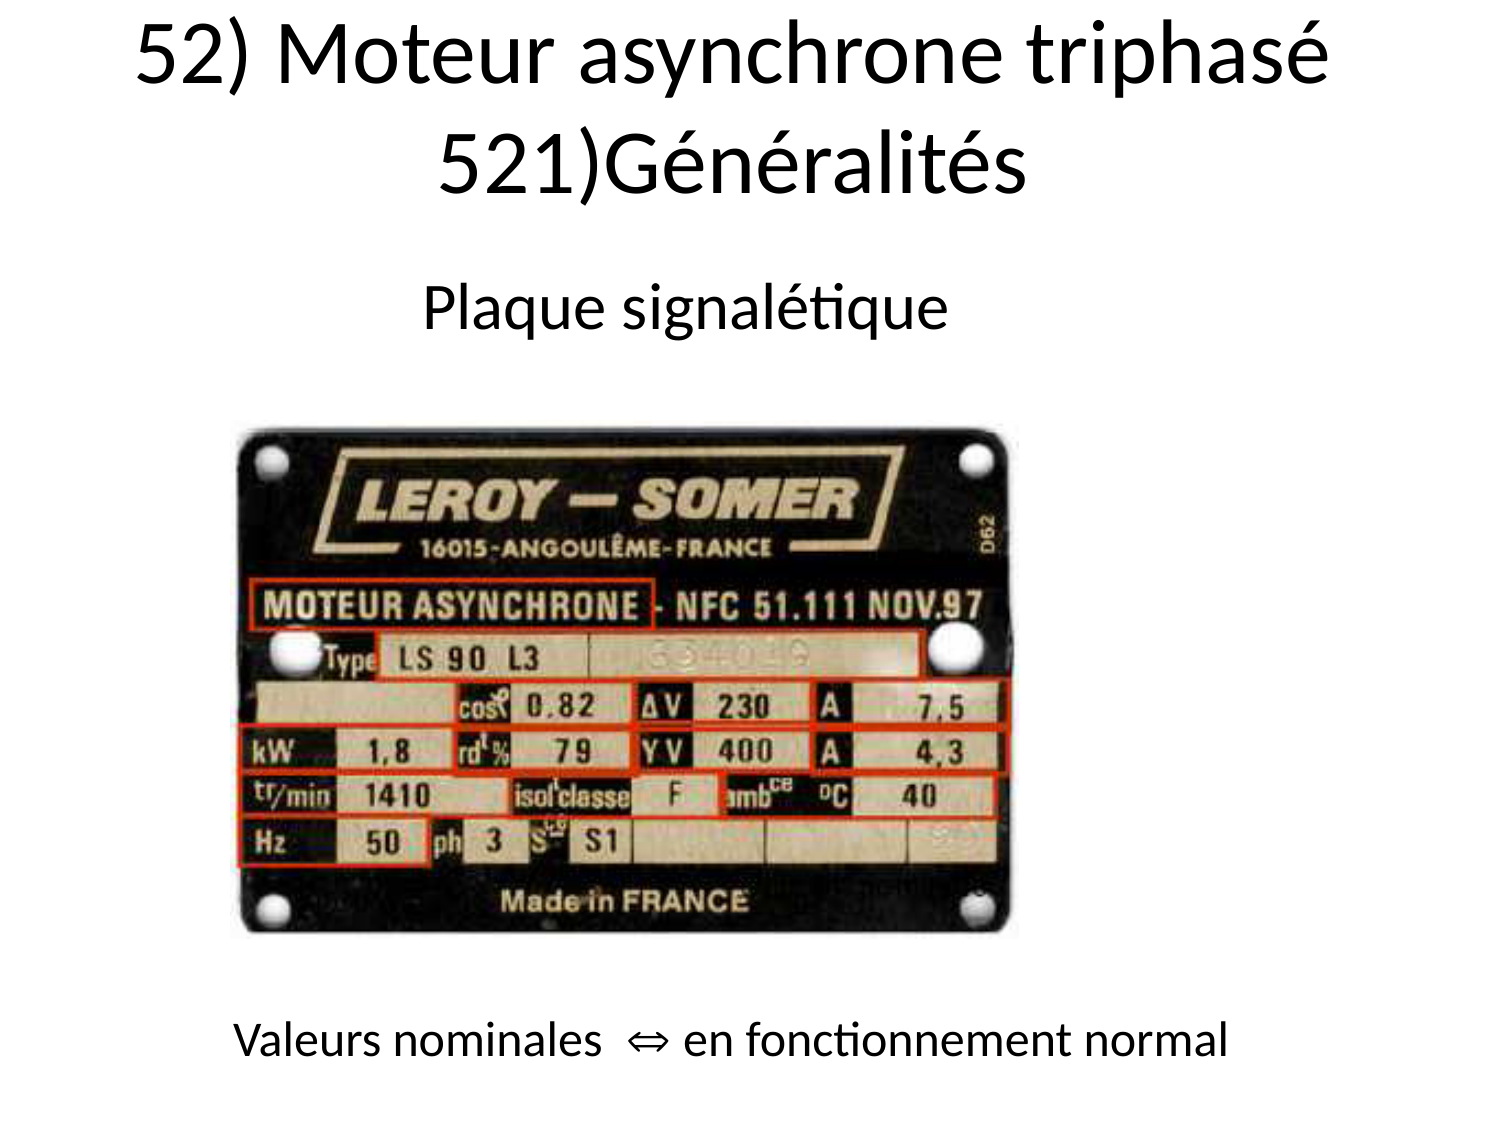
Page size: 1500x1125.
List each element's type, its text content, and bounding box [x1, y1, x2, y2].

text_box Plaque signalétique [407, 255, 1010, 350]
title 52) Moteur asynchrone triphasé 521)Généralités [41, 0, 1425, 291]
picture [229, 420, 1019, 940]
text_box Valeurs nominales  en fonctionnement normal [218, 999, 1306, 1075]
